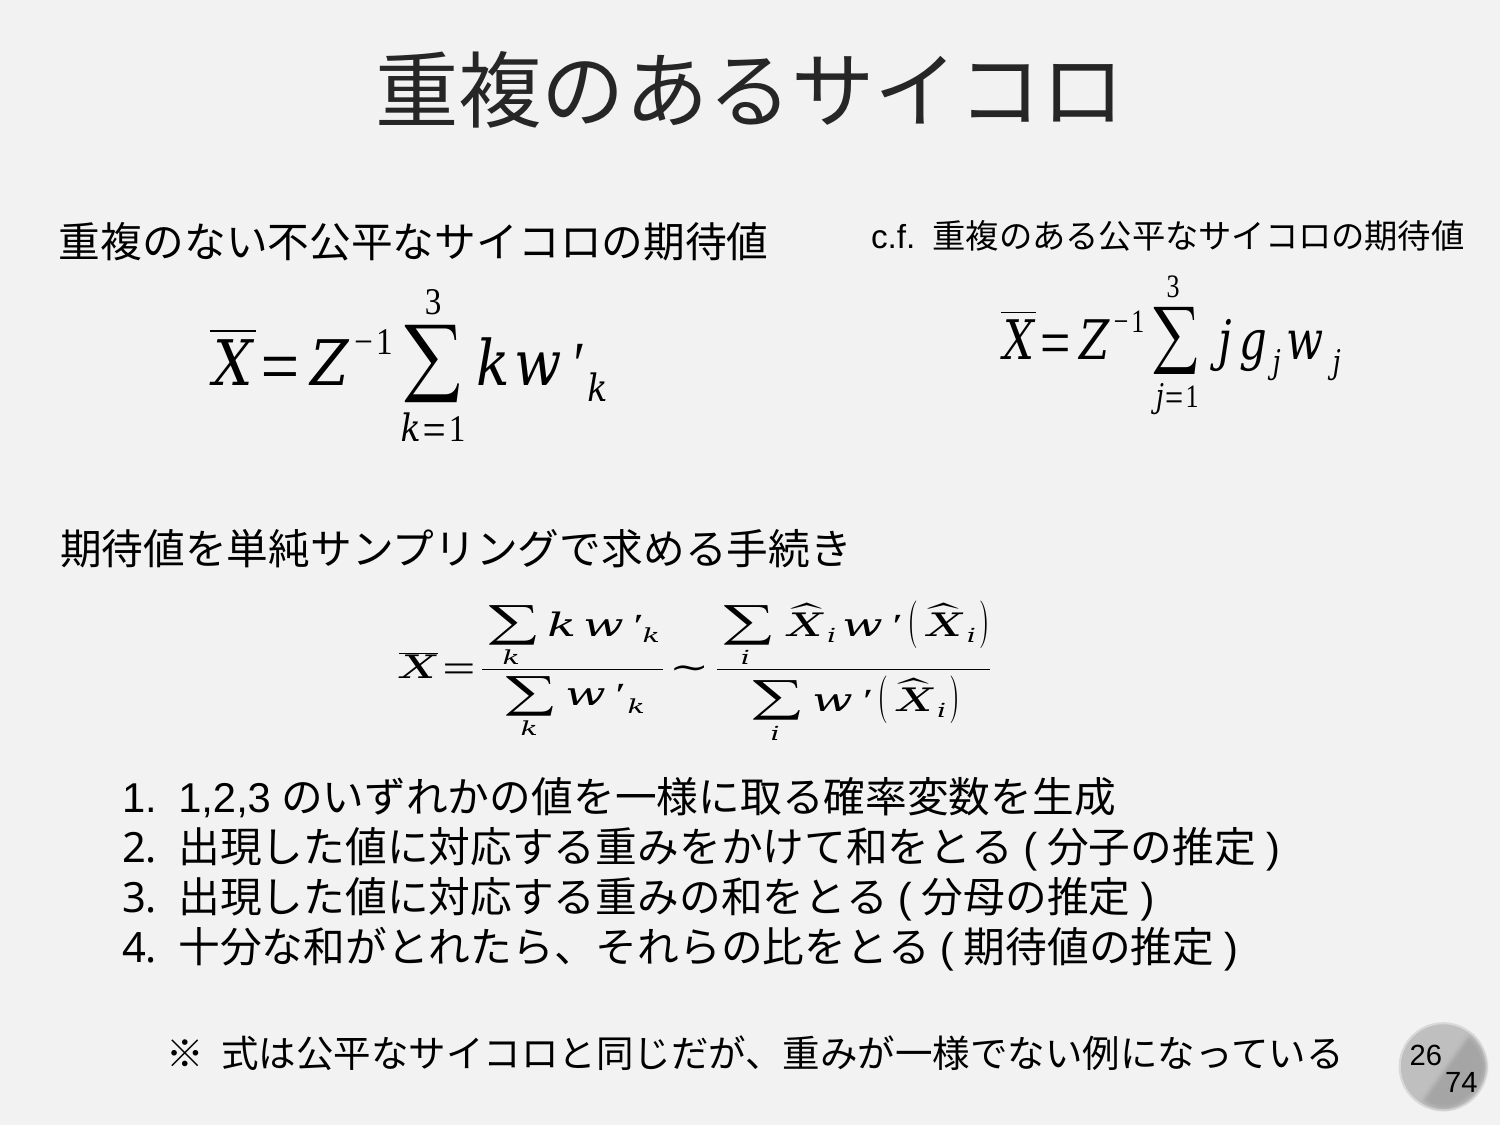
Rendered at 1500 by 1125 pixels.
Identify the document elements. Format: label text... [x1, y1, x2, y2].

text_box 重複のない不公平なサイコロの期待値 [44, 208, 784, 273]
text_box ※ 式は公平なサイコロと同じだが、重みが一様でない例になっている [151, 1023, 1359, 1083]
text_box c.f. 重複のある公平なサイコロの期待値 [856, 208, 1480, 263]
list 重複のあるサイコロ [0, 31, 1500, 155]
text_box 期待値を単純サンプリングで求める手続き [45, 515, 867, 580]
